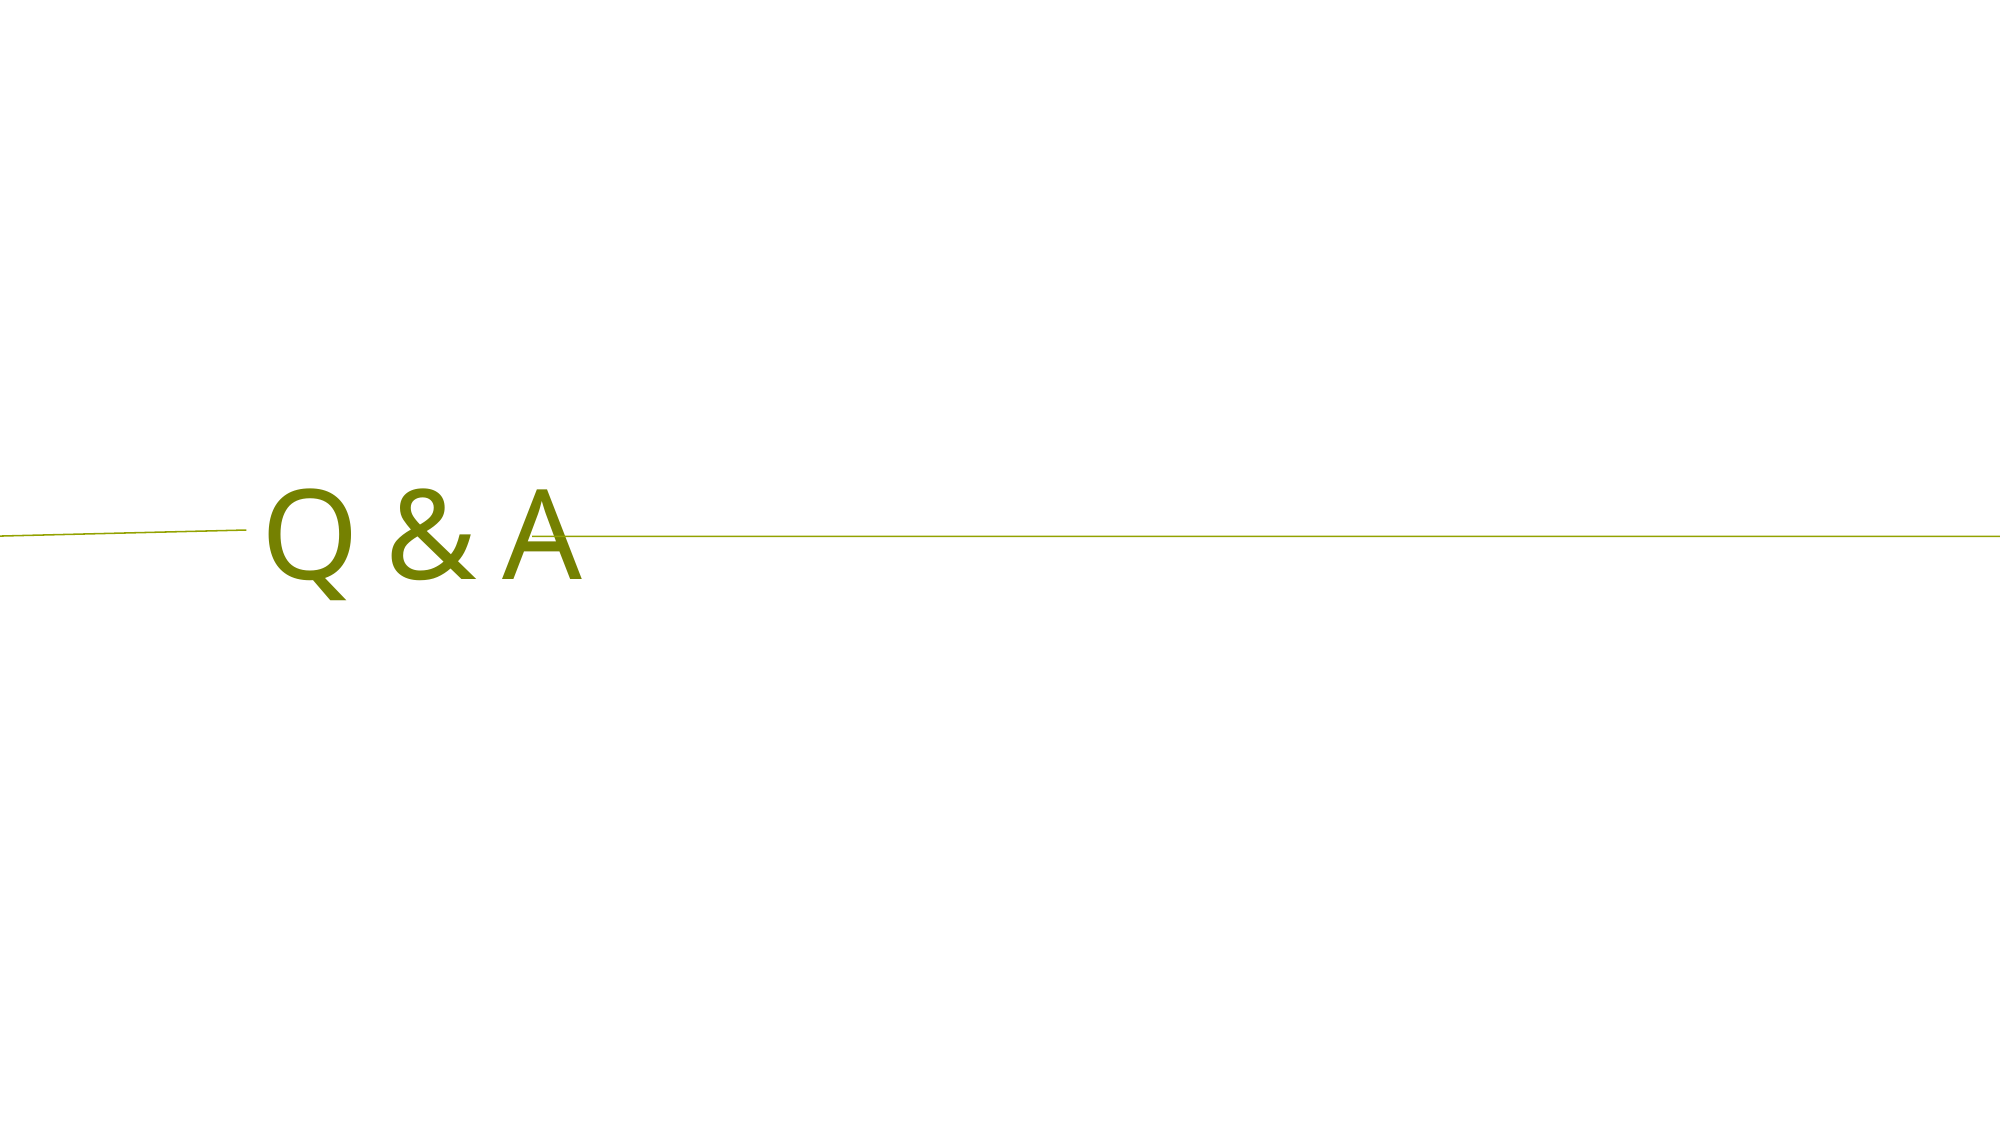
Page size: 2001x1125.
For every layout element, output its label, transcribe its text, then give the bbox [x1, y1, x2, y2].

text_box Q & A [246, 447, 1439, 613]
